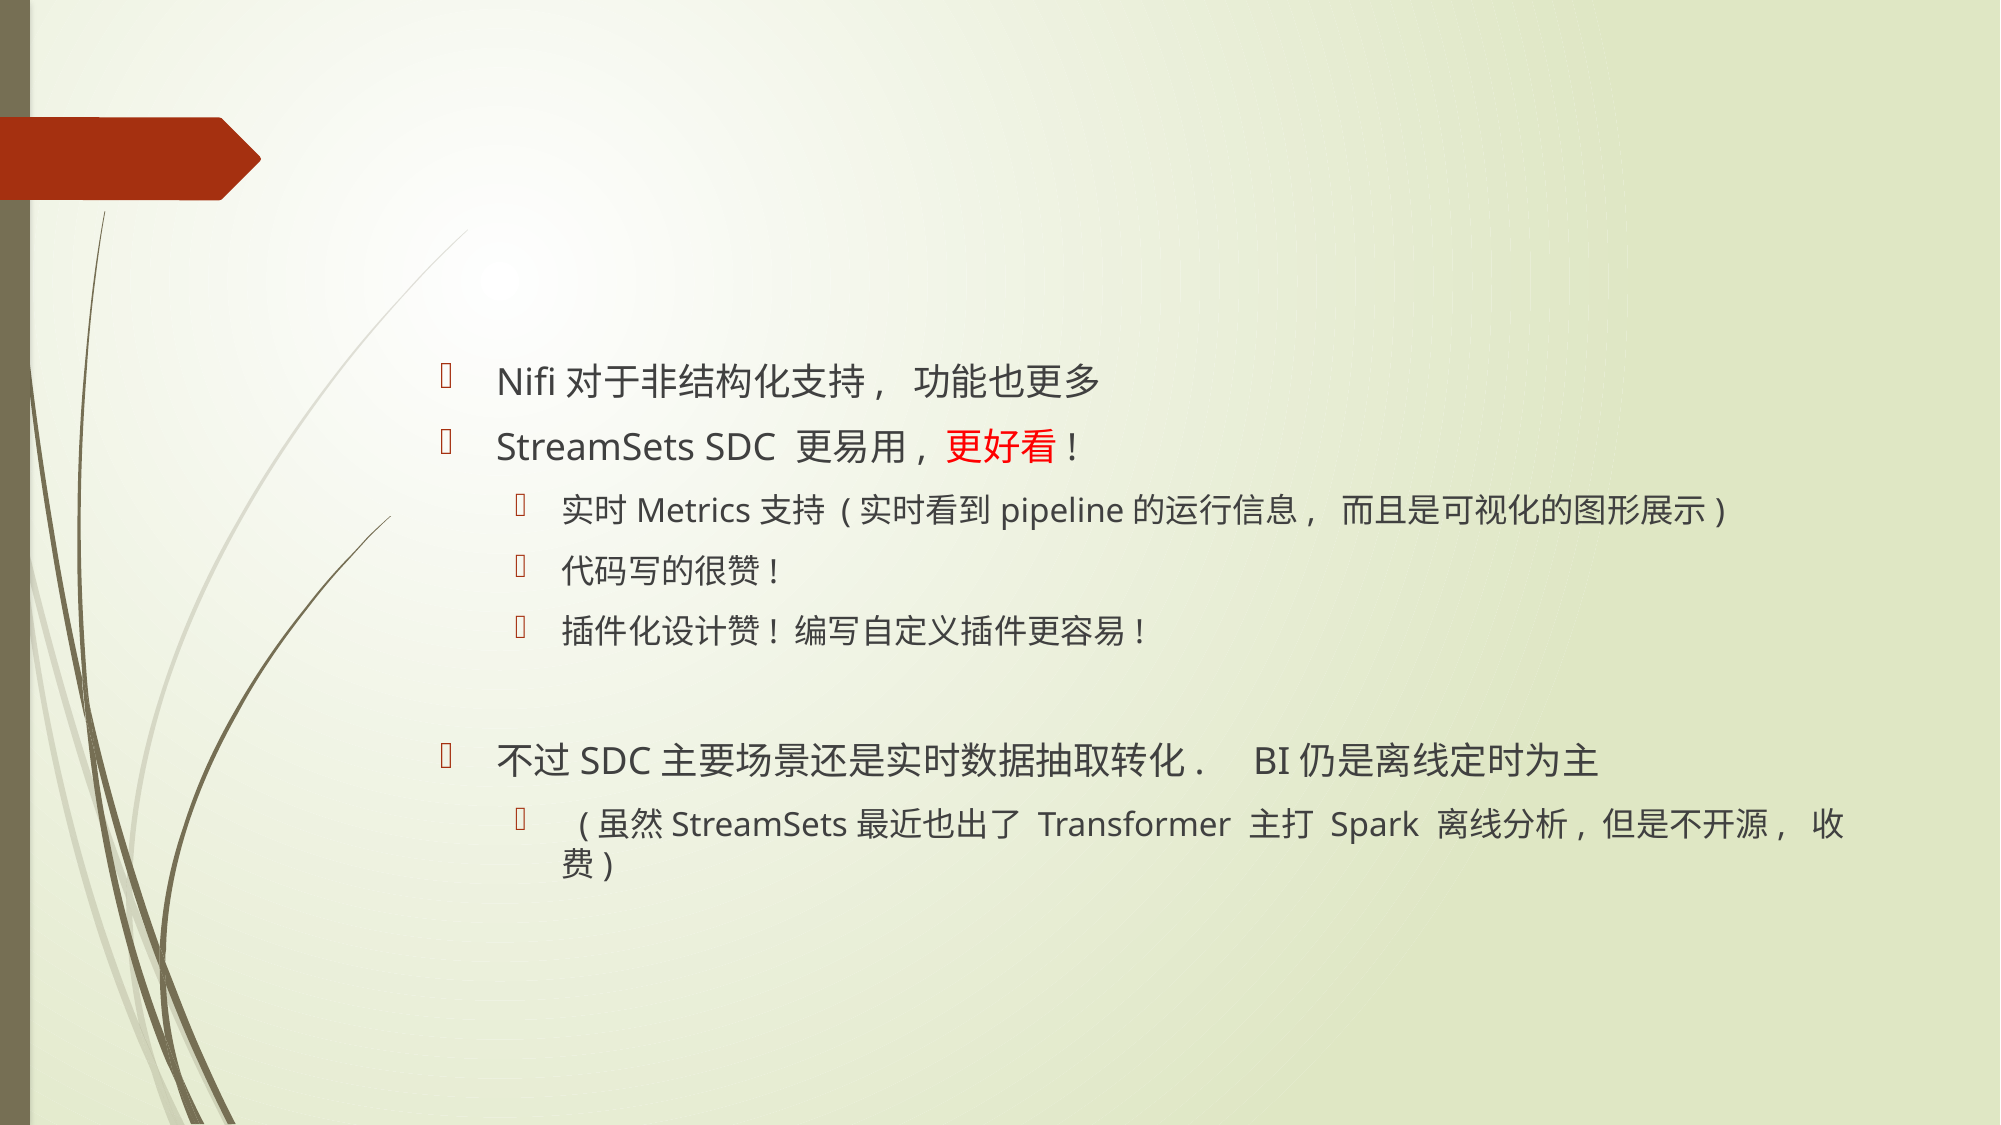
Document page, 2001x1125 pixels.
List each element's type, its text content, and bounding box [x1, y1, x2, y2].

list Nifi对于非结构化支持, 功能也更多 StreamSets SDC 更易用, 更好看! 实时Metrics支持 (实时看到pipeline的运行信息, 而且是可视化的图形展示) 代码写的很赞! 插件化设计赞! 编写自定义插件更容易! 不过SDC主要场景还是实时数据抽取转化. BI仍是离线定时为主 (虽然StreamSets最近也出了 Transformer 主打 Spark 离线分析, 但是不开源, 收费) [424, 350, 1888, 970]
